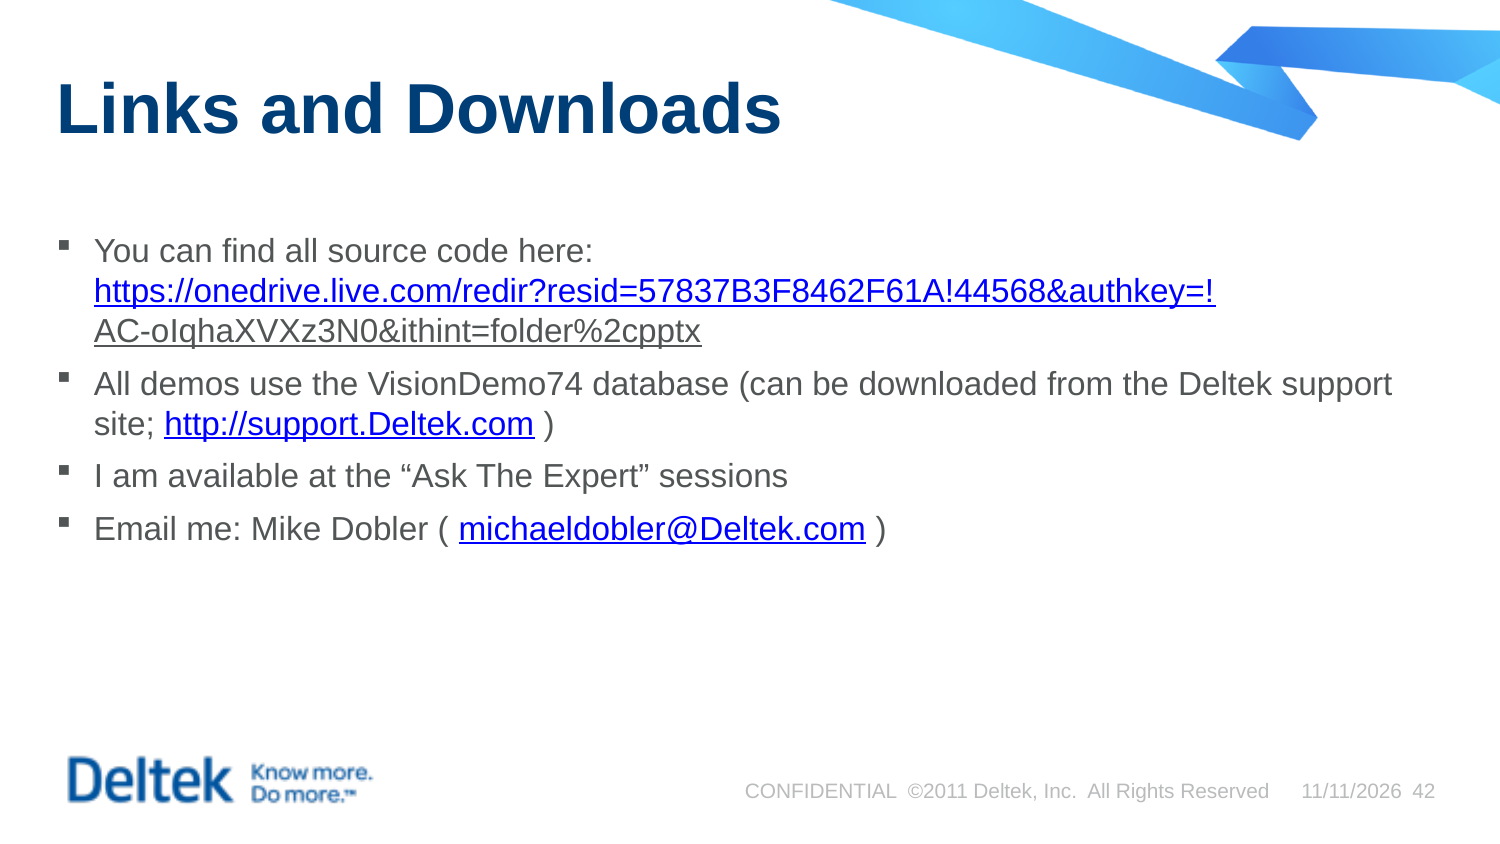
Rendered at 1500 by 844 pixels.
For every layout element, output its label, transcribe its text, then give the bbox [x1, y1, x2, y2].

slide_number 42 [1412, 773, 1488, 803]
list You can find all source code here: https://onedrive.live.com/redir?resid=57837B3F8462F61A!44568&authkey=!AC-oIqhaXVXz3N0&ithint=folder%2cpptx All demos use the VisionDemo74 database (can be downloaded from the Deltek support site; http://support.Deltek.com ) I am available at the “Ask The Expert” sessions Email me: Mike Dobler ( michaeldobler@Deltek.com ) [56, 229, 1444, 710]
picture [826, 0, 1500, 141]
picture [37, 725, 405, 835]
footer CONFIDENTIAL ©2011 Deltek, Inc. All Rights Reserved [744, 773, 1281, 803]
title Links and Downloads [56, 79, 1200, 193]
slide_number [1301, 773, 1412, 803]
